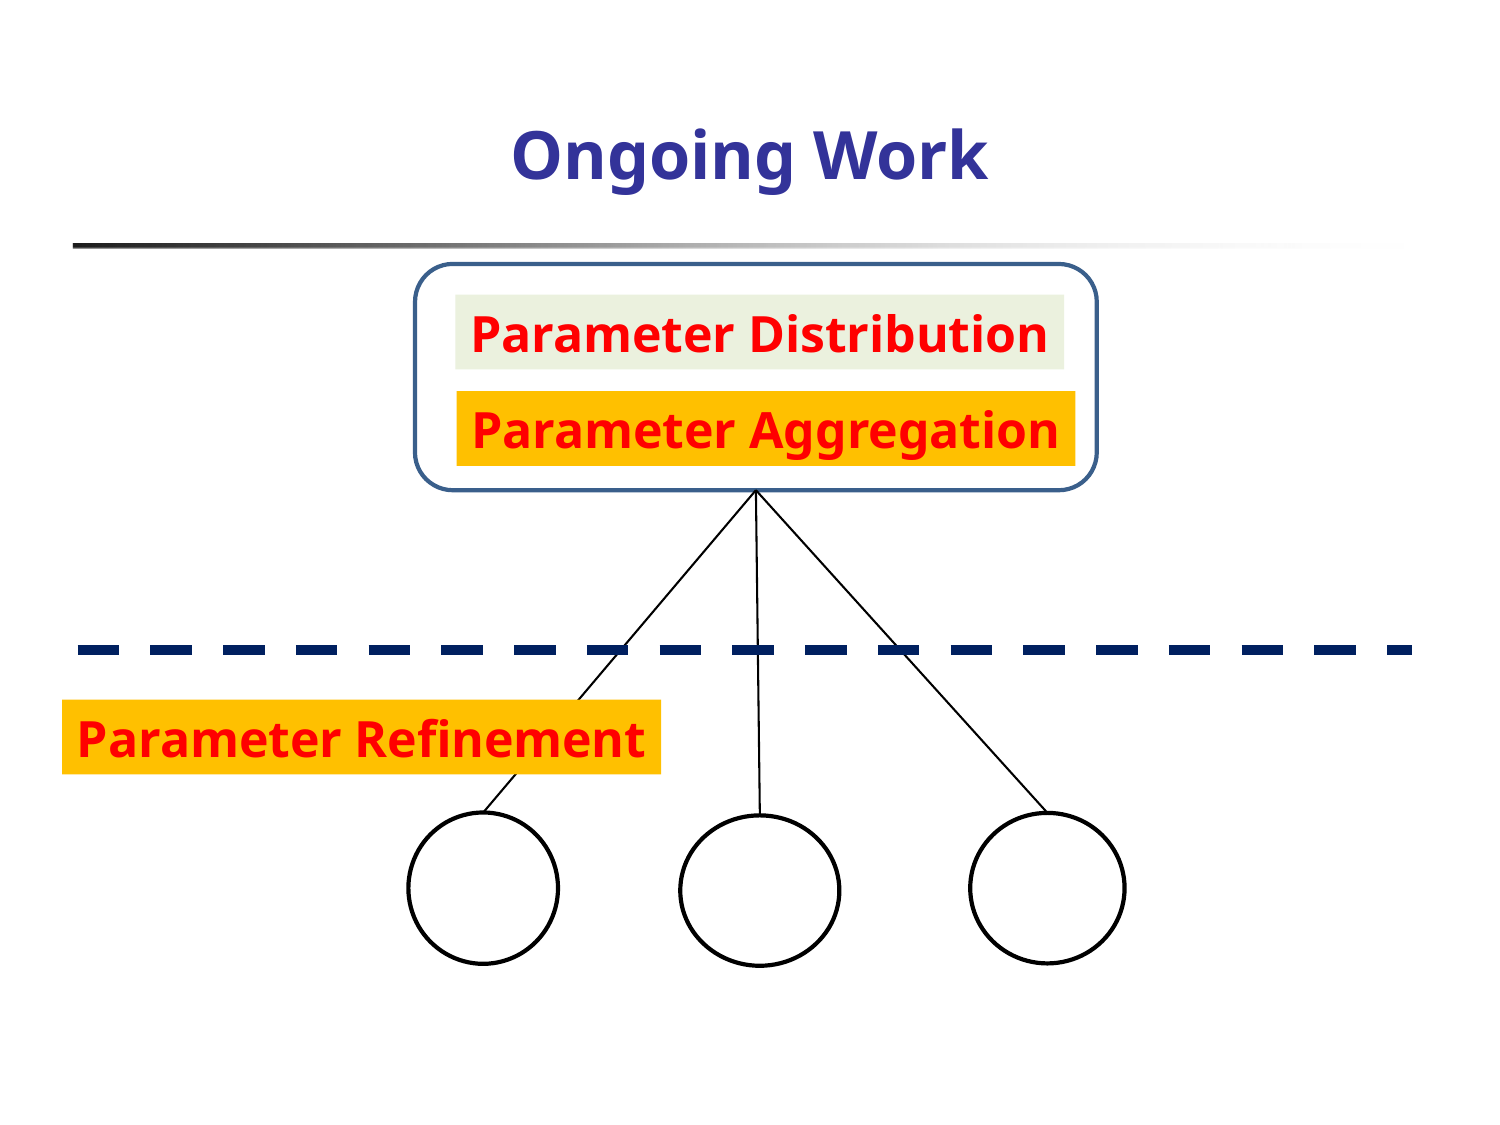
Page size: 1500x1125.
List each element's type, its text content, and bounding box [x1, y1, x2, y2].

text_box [482, 659, 749, 813]
text_box Parameter Distribution [455, 294, 1065, 370]
text_box [406, 810, 561, 966]
text_box Parameter Aggregation [456, 391, 1076, 466]
title Ongoing Work [0, 13, 1500, 302]
text_box [412, 261, 1099, 493]
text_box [482, 489, 753, 649]
text_box [968, 810, 1127, 966]
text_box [755, 659, 1048, 814]
text_box Parameter Refinement [62, 699, 477, 775]
text_box [678, 821, 842, 968]
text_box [755, 489, 1048, 649]
